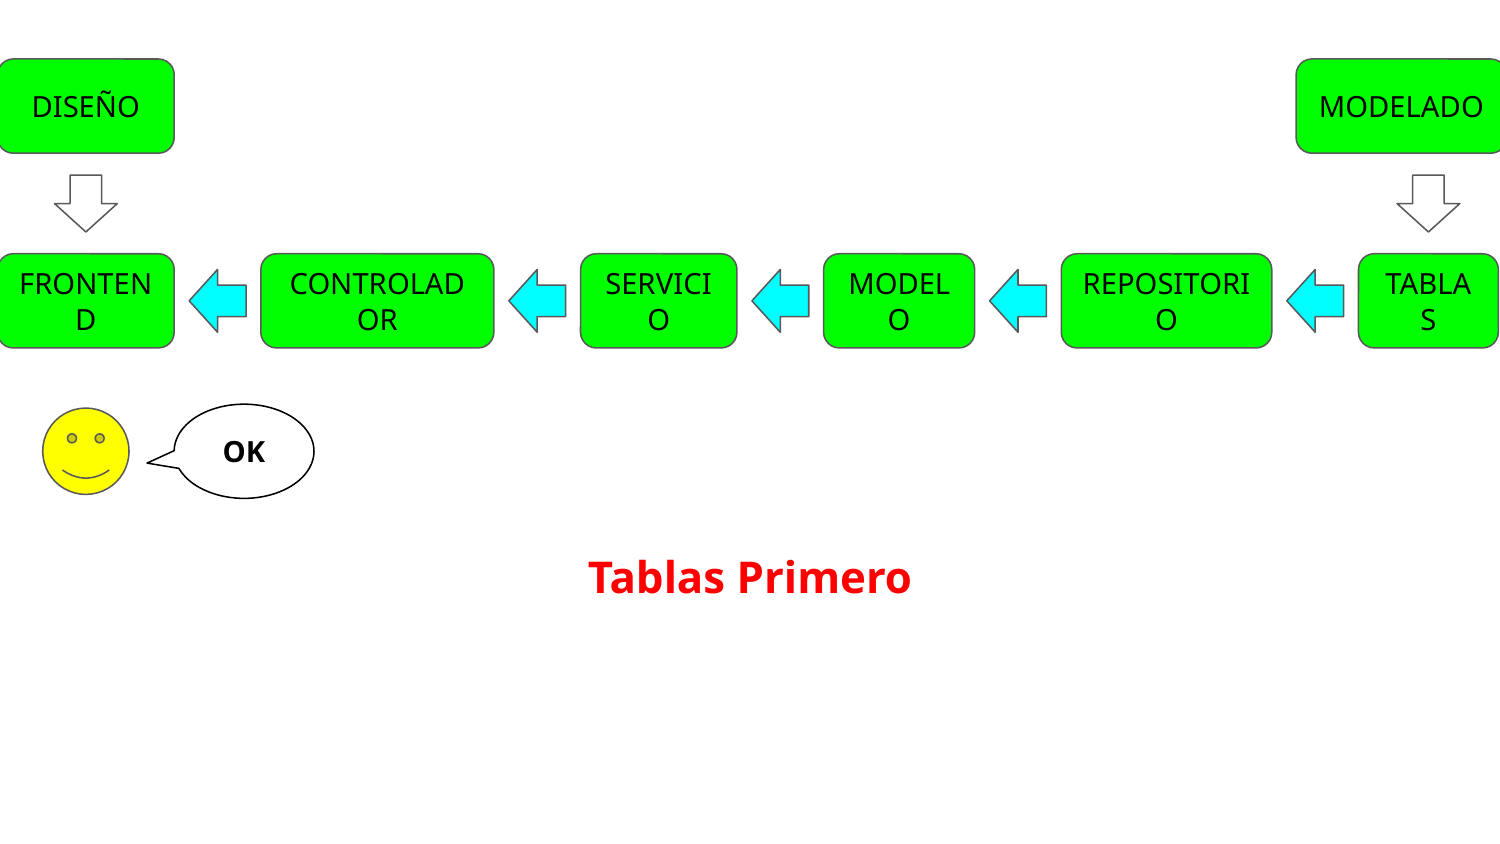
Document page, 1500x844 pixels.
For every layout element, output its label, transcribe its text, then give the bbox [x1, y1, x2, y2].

text_box Tablas Primero [381, 534, 1119, 618]
text_box SERVICIO [580, 253, 737, 348]
text_box MODELADO [1296, 58, 1500, 154]
text_box REPOSITORIO [1061, 253, 1272, 348]
text_box MODELO [823, 253, 975, 348]
text_box OK [147, 404, 314, 499]
text_box [508, 269, 566, 333]
text_box DISEÑO [0, 58, 175, 154]
text_box [1286, 269, 1344, 333]
text_box [1397, 175, 1460, 232]
text_box [189, 269, 247, 333]
text_box [54, 175, 118, 232]
text_box CONTROLADOR [260, 253, 494, 348]
text_box [989, 269, 1047, 333]
text_box [42, 408, 130, 495]
text_box FRONTEND [0, 253, 175, 348]
text_box TABLAS [1358, 253, 1499, 348]
text_box [751, 269, 809, 333]
